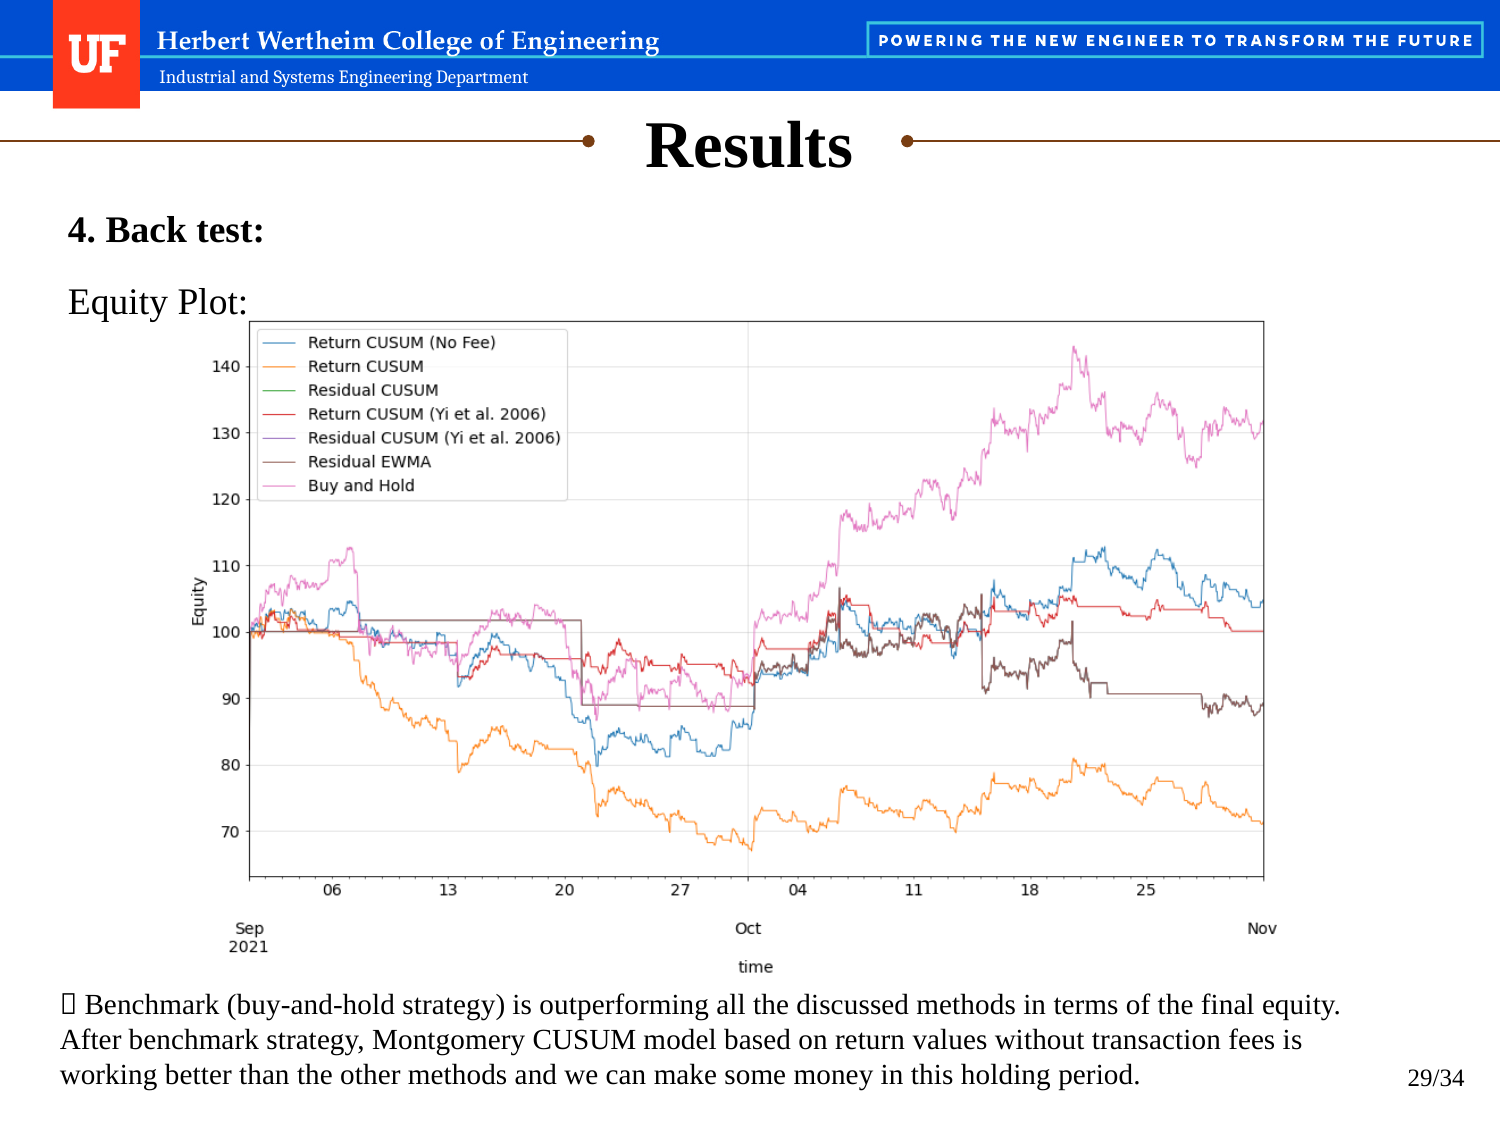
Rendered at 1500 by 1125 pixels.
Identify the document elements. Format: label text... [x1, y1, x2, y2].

text_box 29/34 [1392, 1054, 1500, 1100]
text_box Equity Plot: [53, 269, 273, 330]
text_box Results [630, 93, 869, 188]
picture [182, 312, 1287, 985]
text_box  Benchmark (buy-and-hold strategy) is outperforming all the discussed methods in terms of the final equity. After benchmark strategy, Montgomery CUSUM model based on return values without transaction fees is working better than the other methods and we can make some money in this holding period. [45, 978, 1424, 1098]
picture [0, 0, 1500, 117]
text_box 4. Back test: [53, 197, 313, 258]
